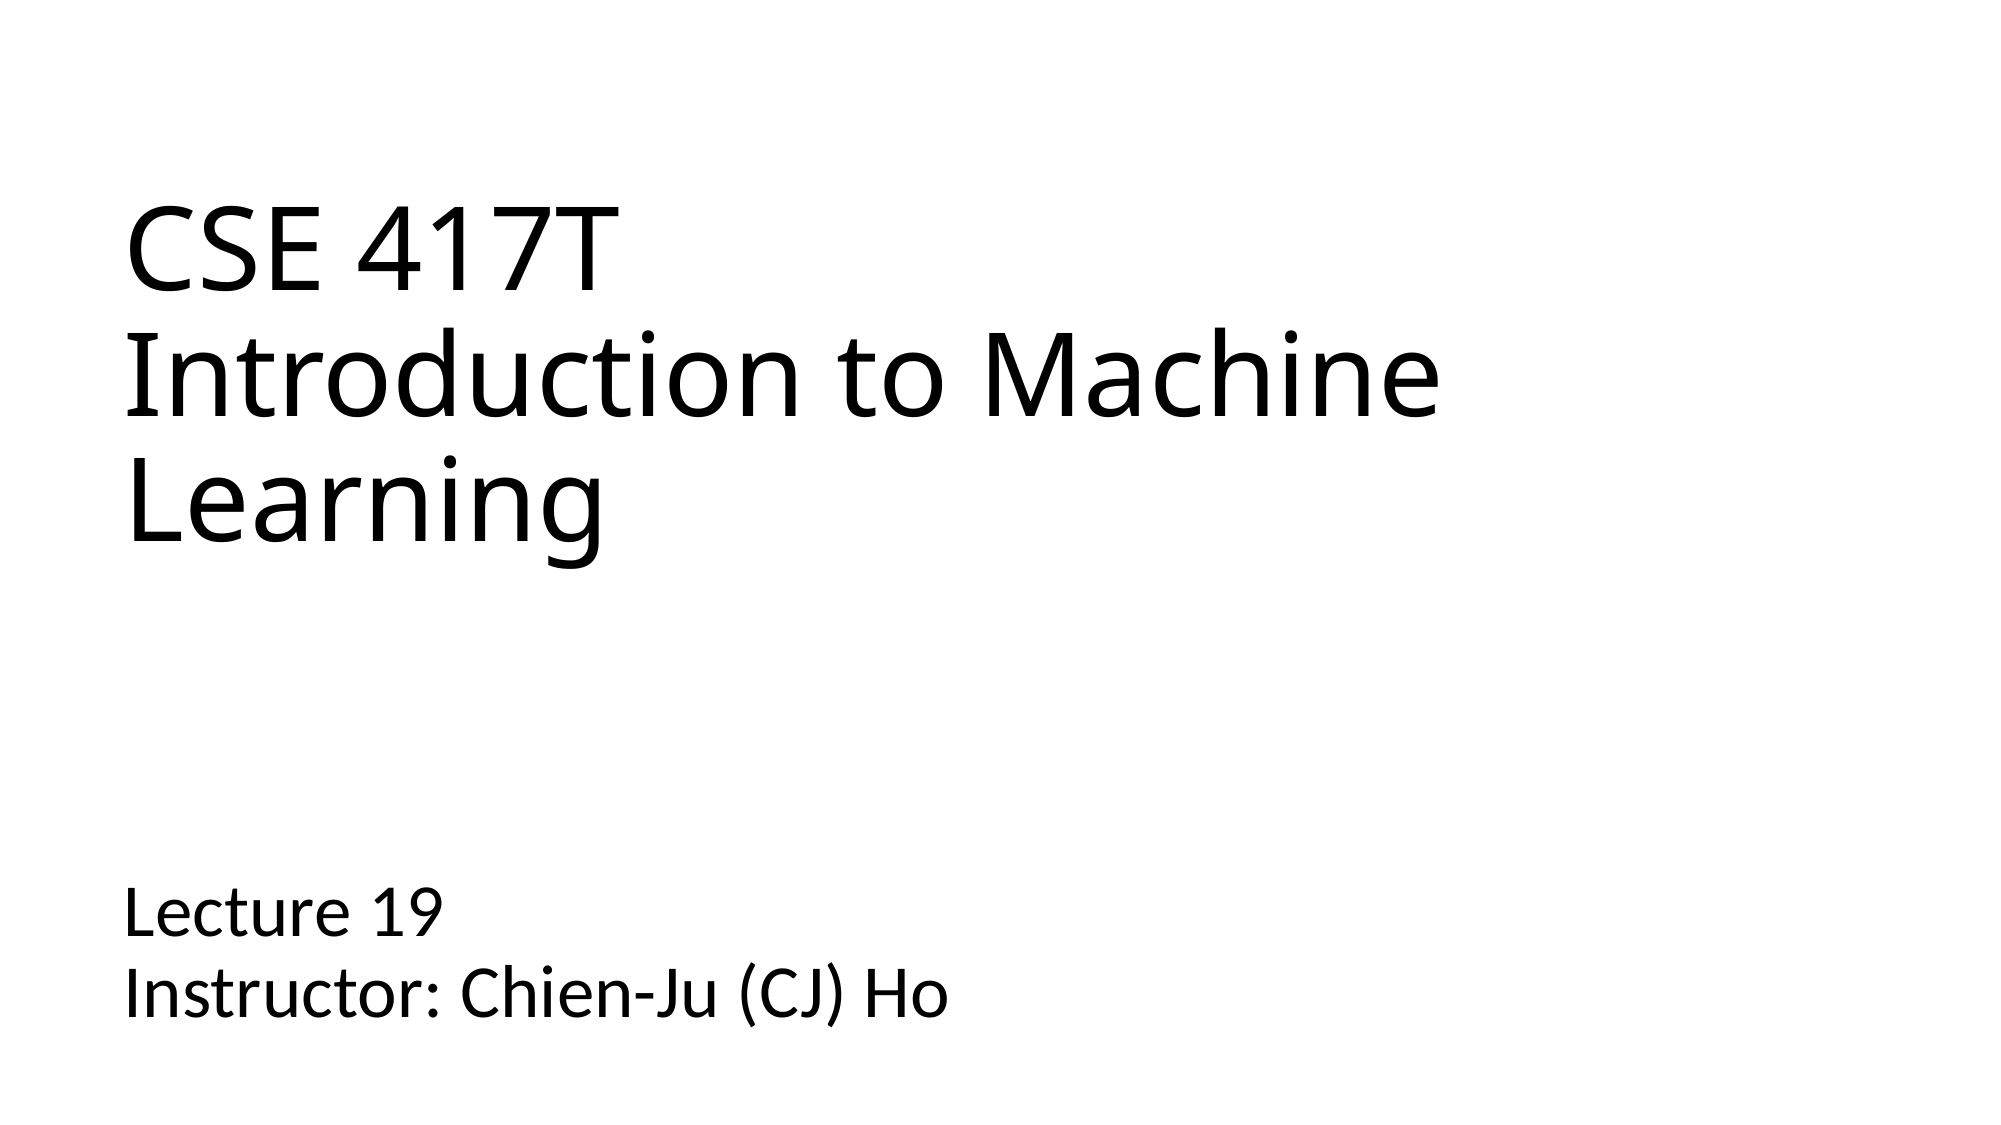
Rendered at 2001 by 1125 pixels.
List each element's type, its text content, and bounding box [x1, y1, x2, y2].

title CSE 417T Introduction to Machine Learning [108, 182, 1717, 575]
subtitle Lecture 19 Instructor: Chien-Ju (CJ) Ho [108, 783, 2000, 1055]
